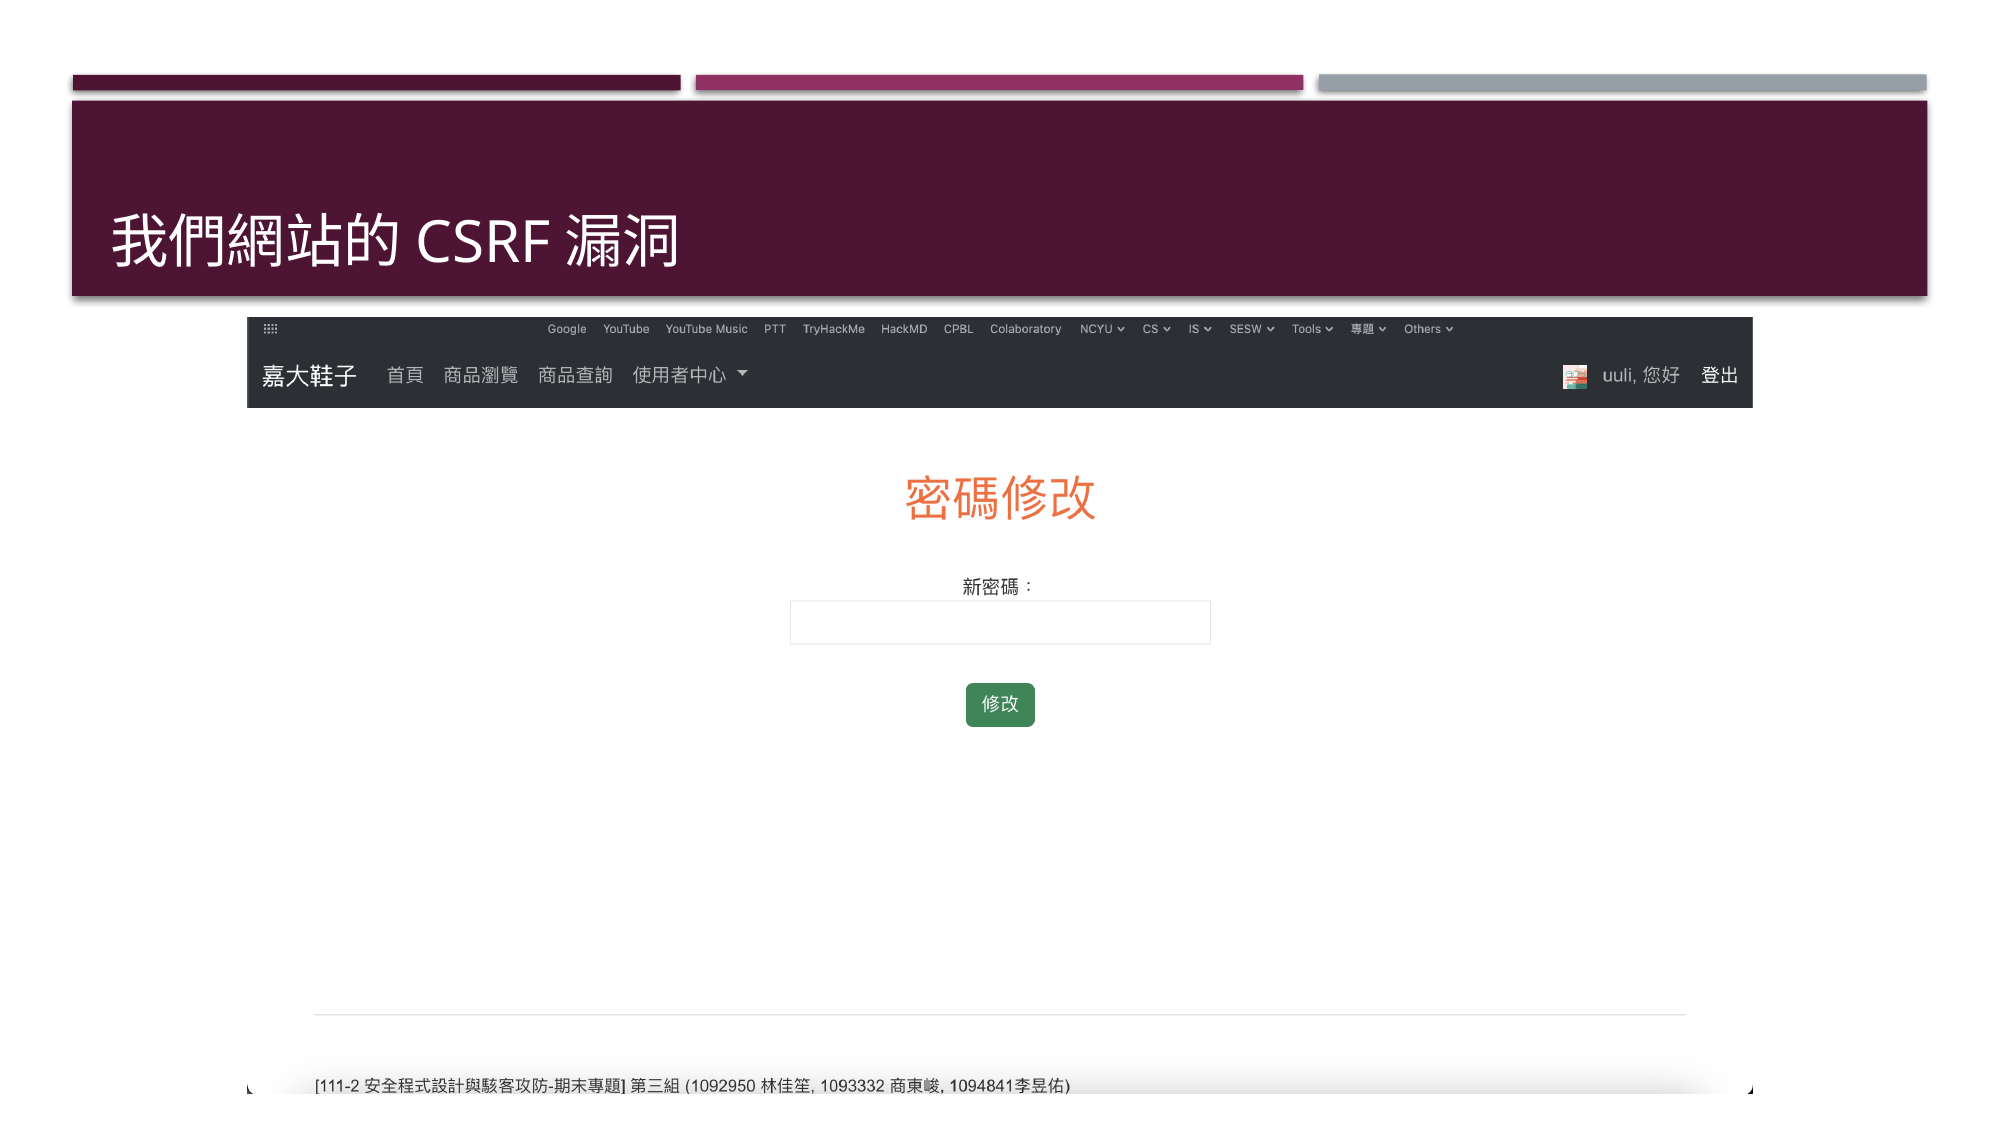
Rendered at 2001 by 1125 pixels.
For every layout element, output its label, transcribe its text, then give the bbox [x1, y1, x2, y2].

picture [247, 316, 1753, 1094]
title 我們網站的CSRF漏洞 [95, 115, 1905, 282]
